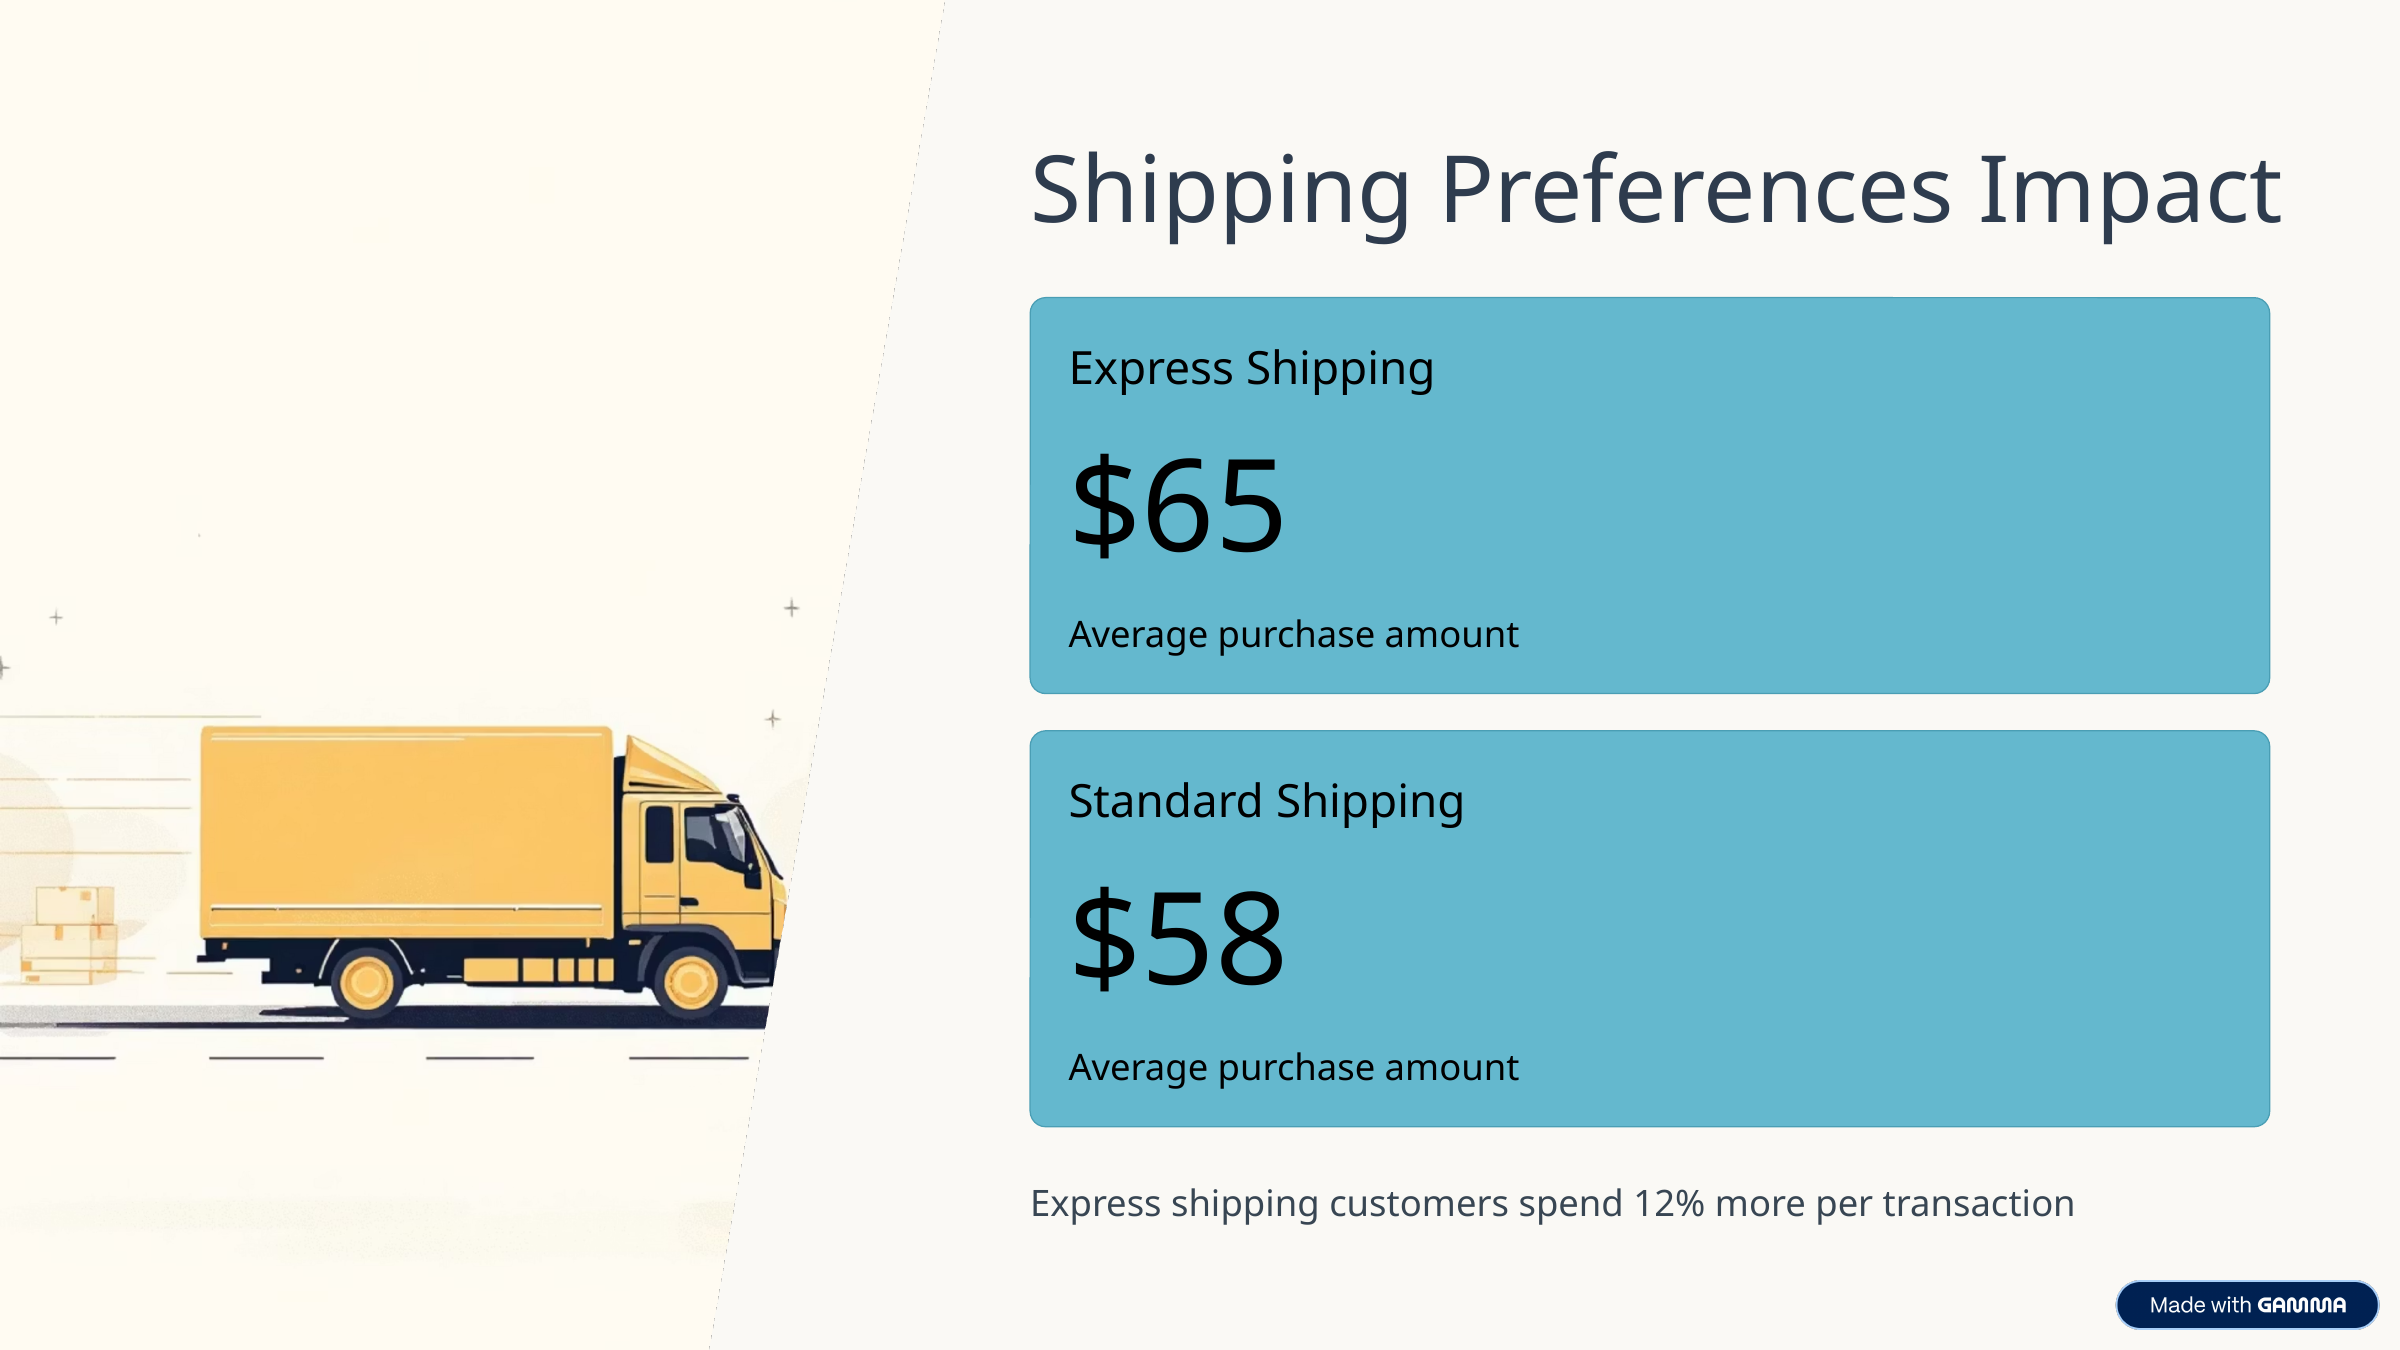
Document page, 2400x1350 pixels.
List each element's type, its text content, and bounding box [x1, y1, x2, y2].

picture [0, 0, 945, 1350]
text_box Average purchase amount [1068, 599, 2232, 656]
text_box Express Shipping [1068, 336, 1534, 395]
text_box Shipping Preferences Impact [1030, 125, 2252, 242]
text_box [1030, 730, 2270, 1127]
text_box [1030, 297, 2270, 694]
text_box $58 [1068, 849, 2232, 1011]
text_box Express shipping customers spend 12% more per transaction [1030, 1168, 2270, 1225]
text_box Average purchase amount [1068, 1032, 2232, 1089]
text_box $65 [1068, 416, 2232, 577]
picture [2106, 1271, 2389, 1339]
text_box Standard Shipping [1068, 769, 1534, 828]
